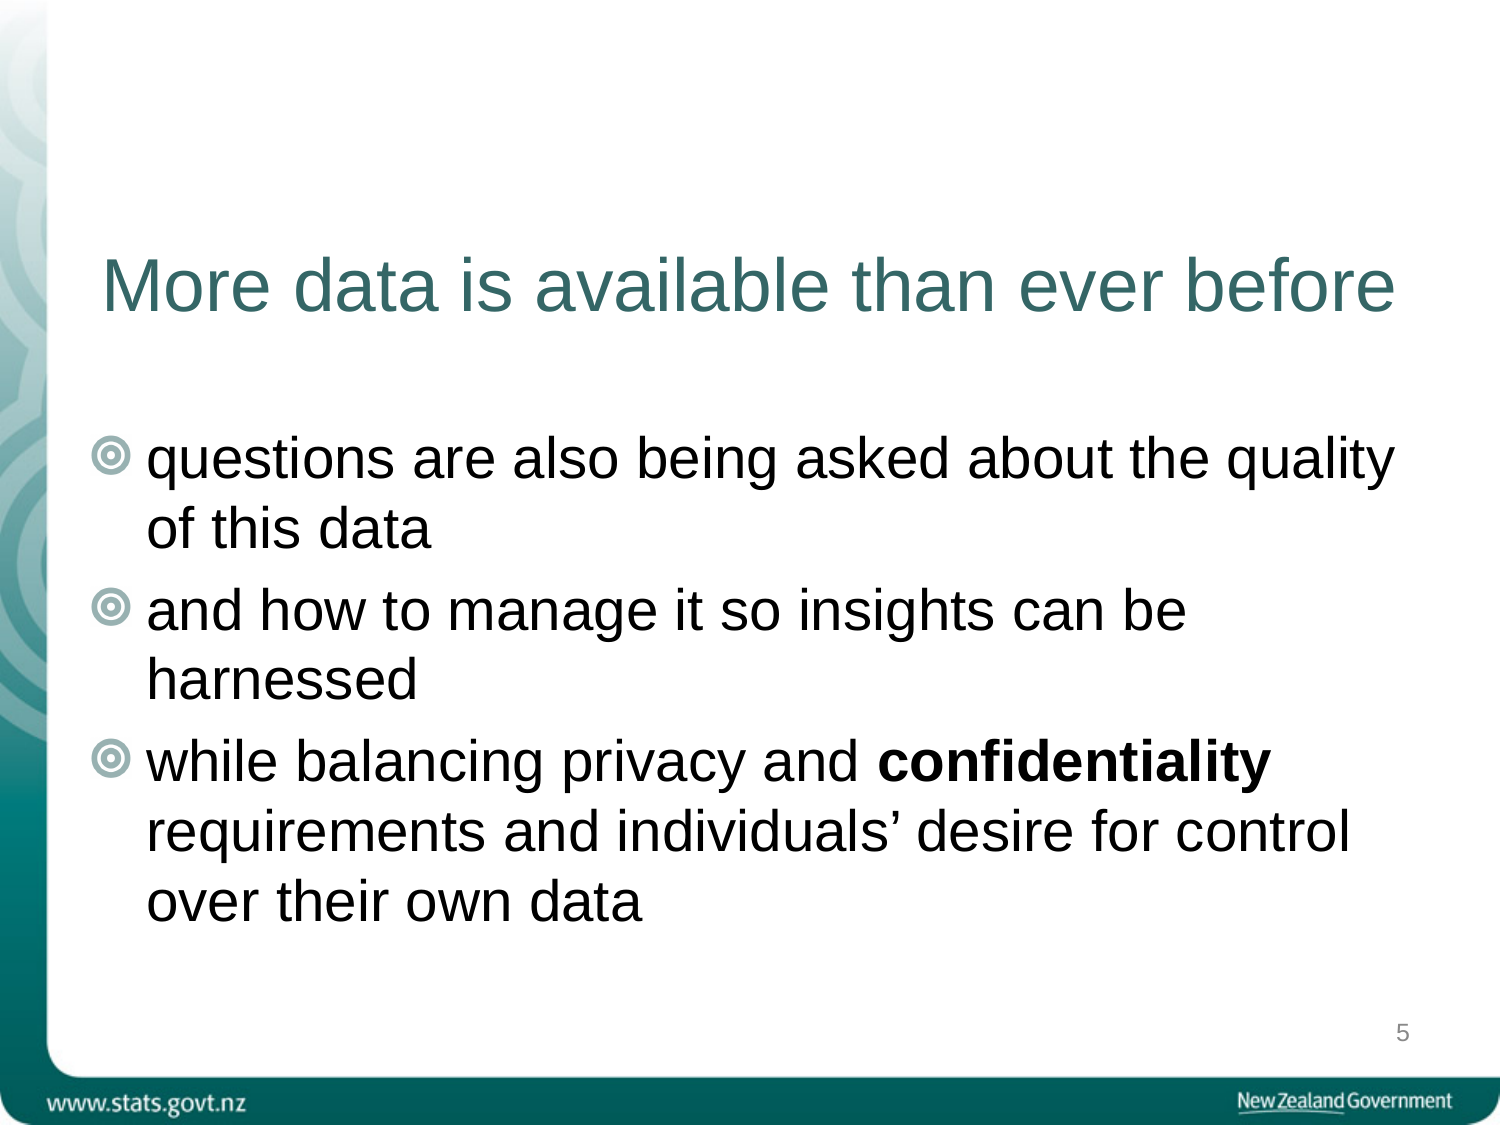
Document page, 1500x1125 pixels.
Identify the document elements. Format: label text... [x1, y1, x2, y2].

title More data is available than ever before [75, 212, 1425, 350]
list questions are also being asked about the quality of this data and how to manage it so insights can be harnessed while balancing privacy and confidentiality requirements and individuals’ desire for control over their own data [75, 412, 1425, 963]
picture [0, 0, 1500, 1125]
slide_number 5 [1074, 1012, 1425, 1050]
